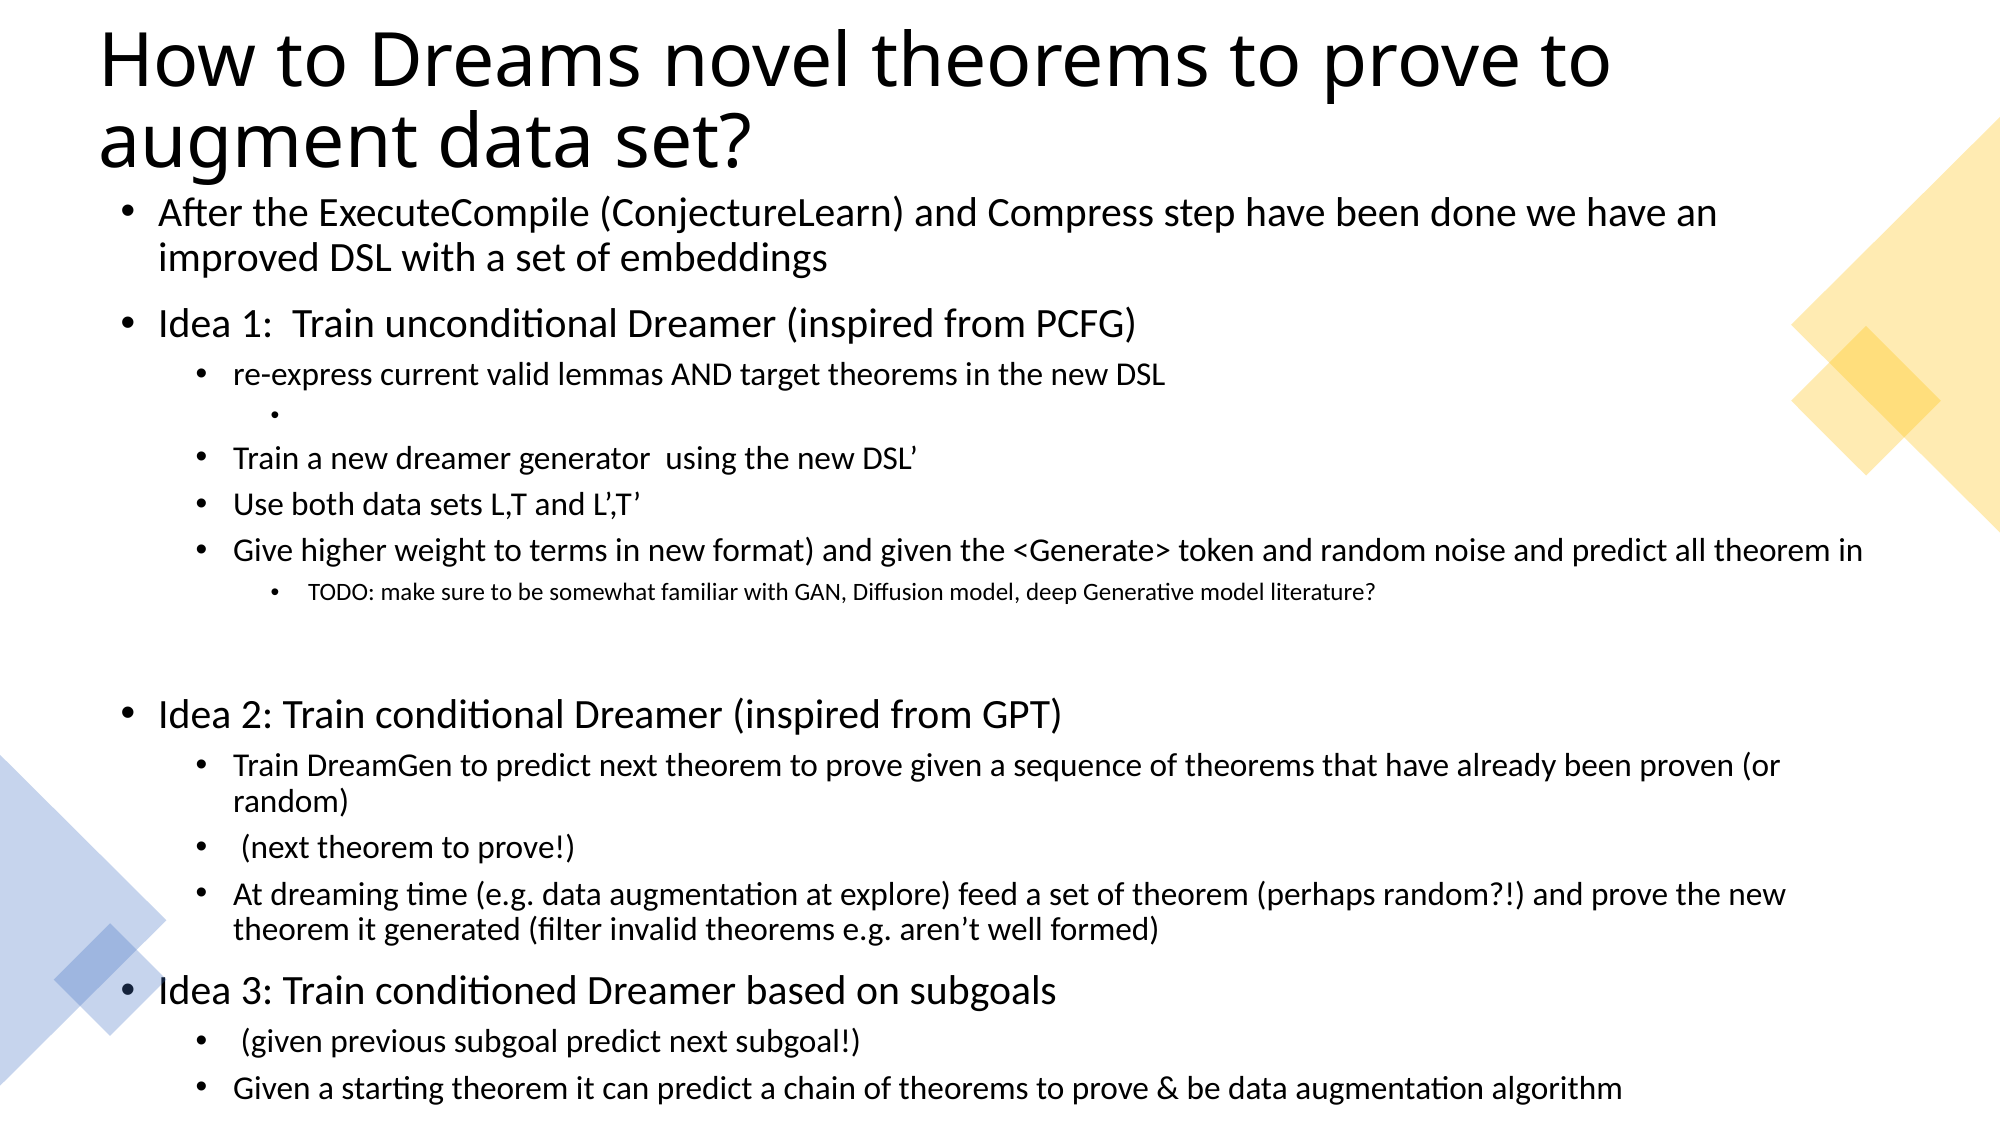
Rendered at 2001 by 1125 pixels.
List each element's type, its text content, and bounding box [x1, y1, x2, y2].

text_box [52, 921, 168, 1038]
text_box [0, 0, 2000, 1125]
text_box [0, 753, 168, 1088]
text_box [1789, 363, 1904, 477]
text_box [1789, 115, 2000, 535]
title How to Dreams novel theorems to prove to augment data set? [83, 2, 1872, 204]
